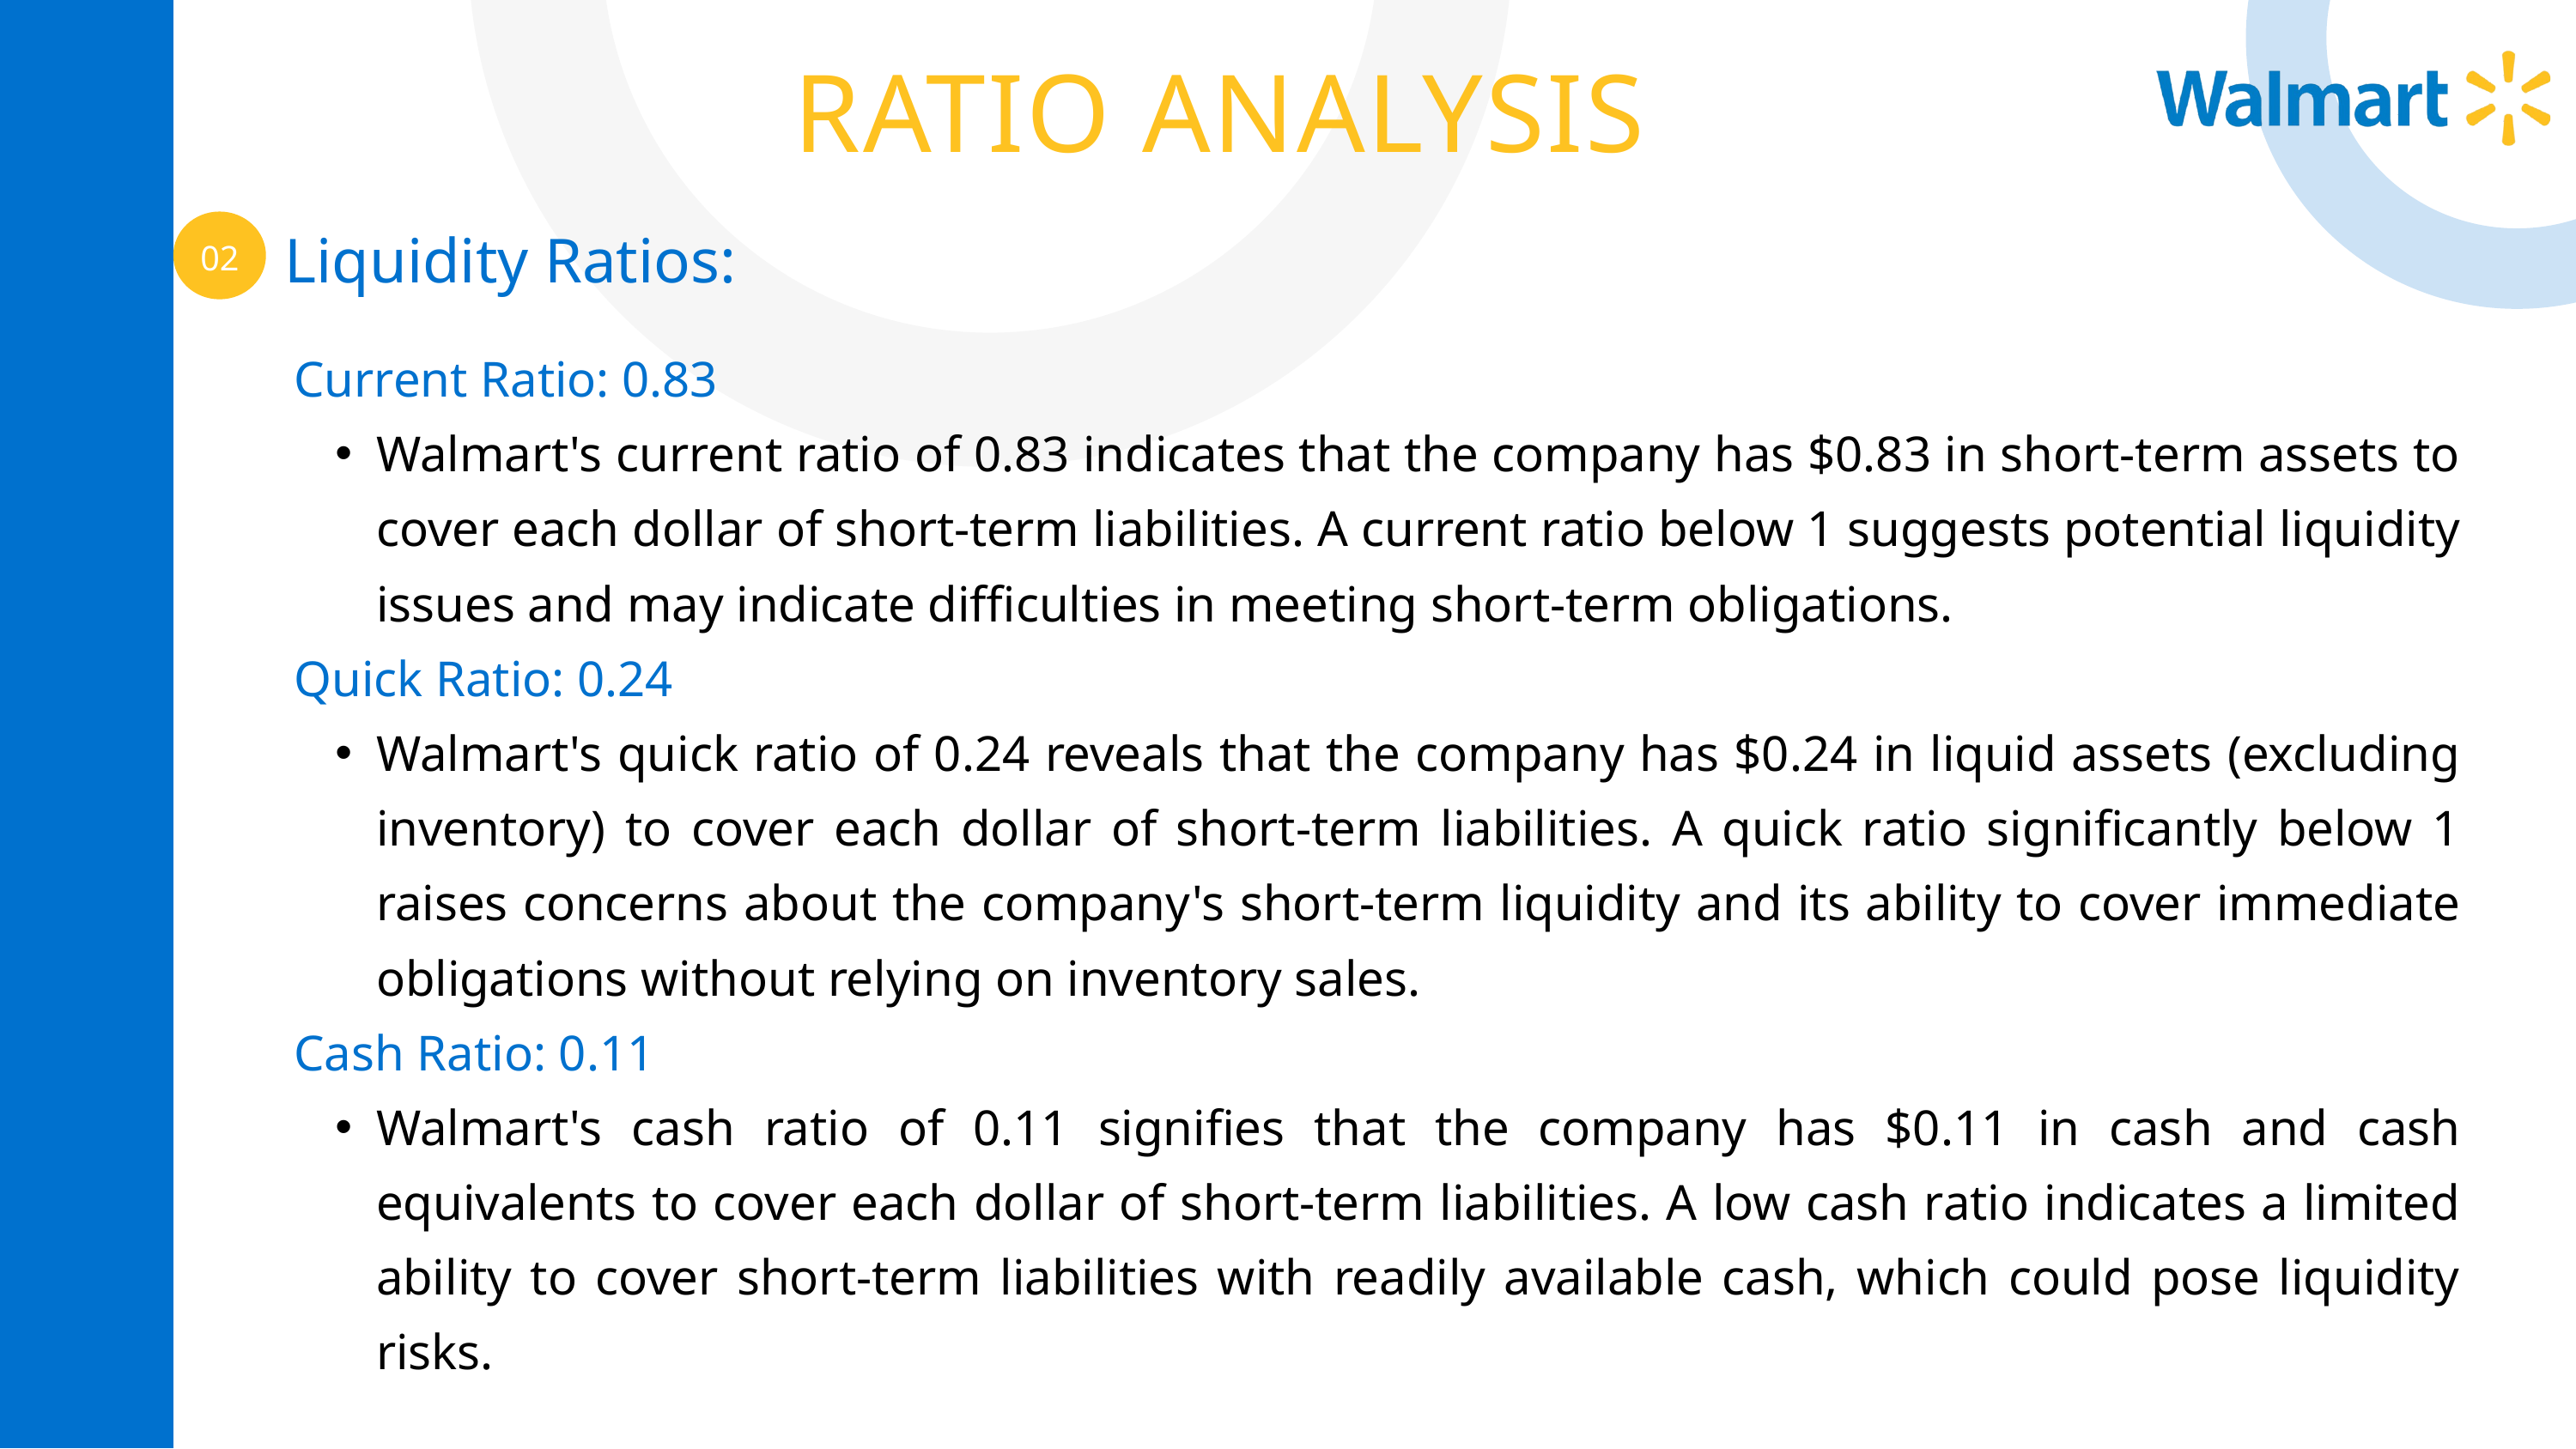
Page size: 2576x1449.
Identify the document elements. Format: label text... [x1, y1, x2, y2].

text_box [534, 0, 1446, 400]
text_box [173, 211, 266, 300]
text_box Liquidity Ratios: [284, 209, 530, 295]
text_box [2286, 0, 2576, 270]
text_box [2156, 9, 2281, 194]
text_box RATIO ANALYSIS [1449, 22, 1782, 173]
text_box Current Ratio: 0.83 Walmart's current ratio of 0.83 indicates that the company has $0.83 in short-term assets to cover each dollar of short-term liabilities. A current ratio below 1 suggests potential liquidity issues and may indicate difficulties in meeting short-term obligations. Quick Ratio: 0.24 Walmart's quick ratio of 0.24 reveals that the company has $0.24 in liquid assets (excluding inventory) to cover each dollar of short-term liabilities. A quick ratio significantly below 1 raises concerns about the company's short-term liquidity and its ability to cover immediate obligations without relying on inventory sales. Cash Ratio: 0.11 Walmart's cash ratio of 0.11 signifies that the company has $0.11 in cash and cash equivalents to cover each dollar of short-term liabilities. A low cash ratio indicates a limited ability to cover short-term liabilities with readily available cash, which could pose liquidity risks. [294, 331, 2462, 1380]
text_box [0, 0, 173, 1449]
